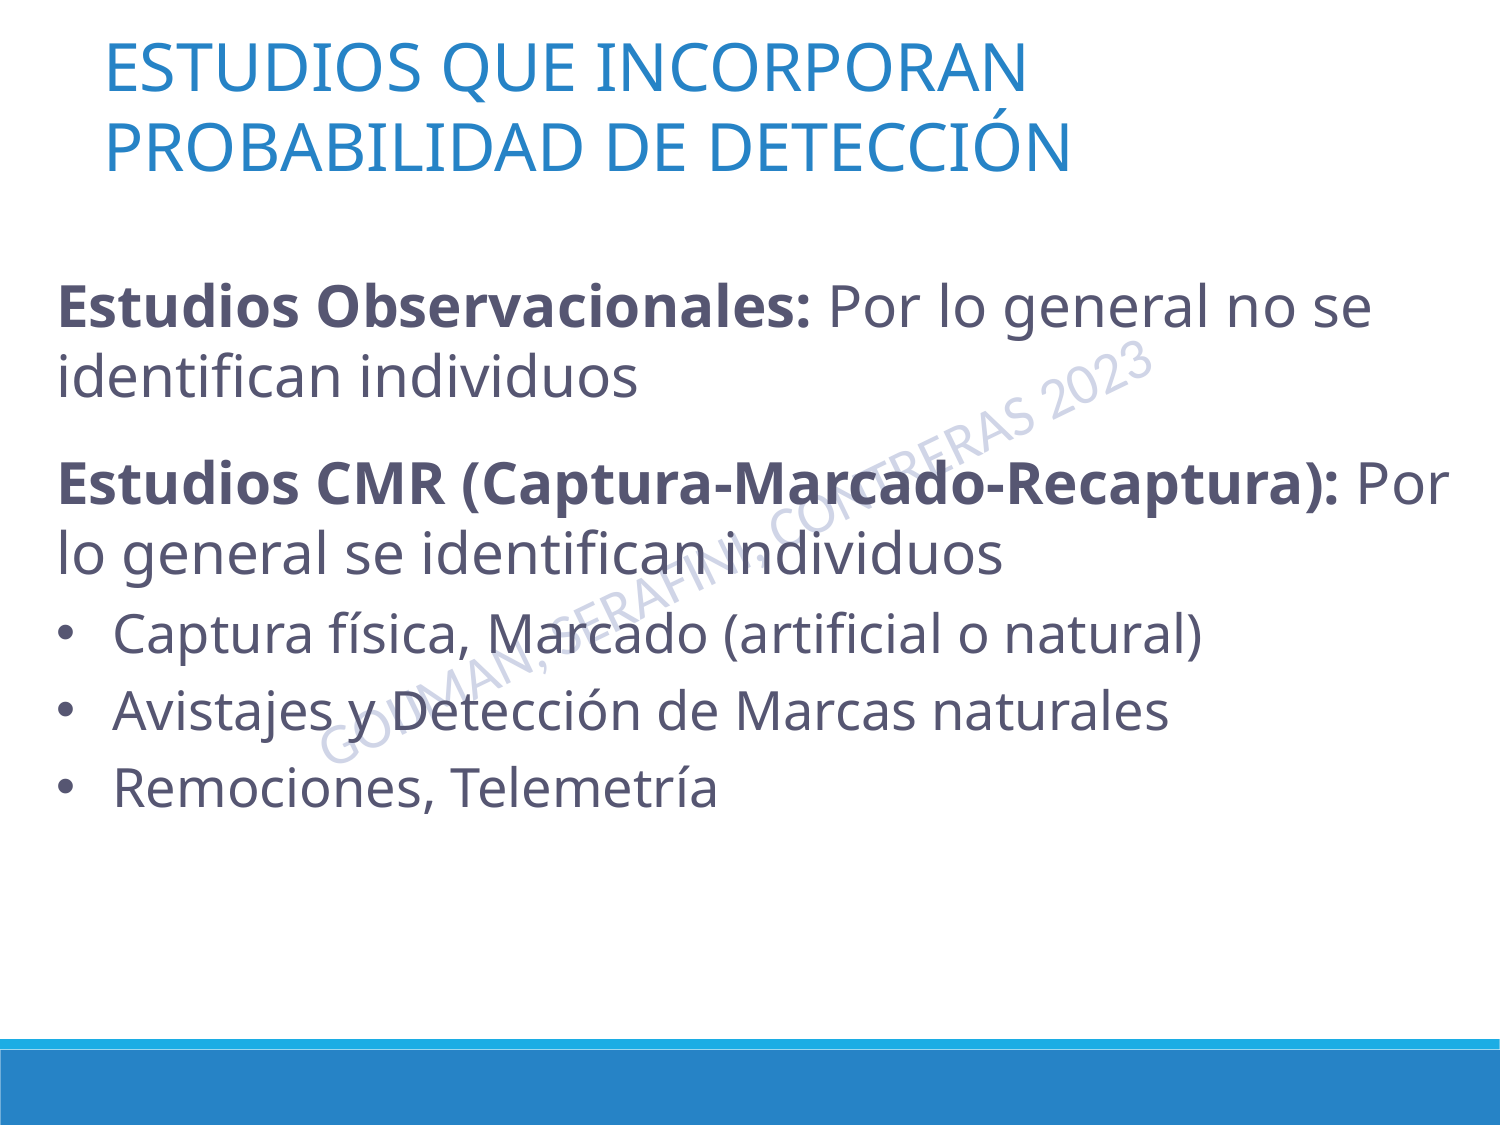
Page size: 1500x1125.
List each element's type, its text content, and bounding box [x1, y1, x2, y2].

text_box ESTUDIOS QUE INCORPORAN PROBABILIDAD DE DETECCIÓN [88, 17, 1353, 193]
text_box Estudios Observacionales: Por lo general no se identifican individuos Estudios CMR (Captura-Marcado-Recaptura): Por lo general se identifican individuos Captura física, Marcado (artificial o natural) Avistajes y Detección de Marcas naturales Remociones, Telemetría [41, 261, 1496, 1118]
